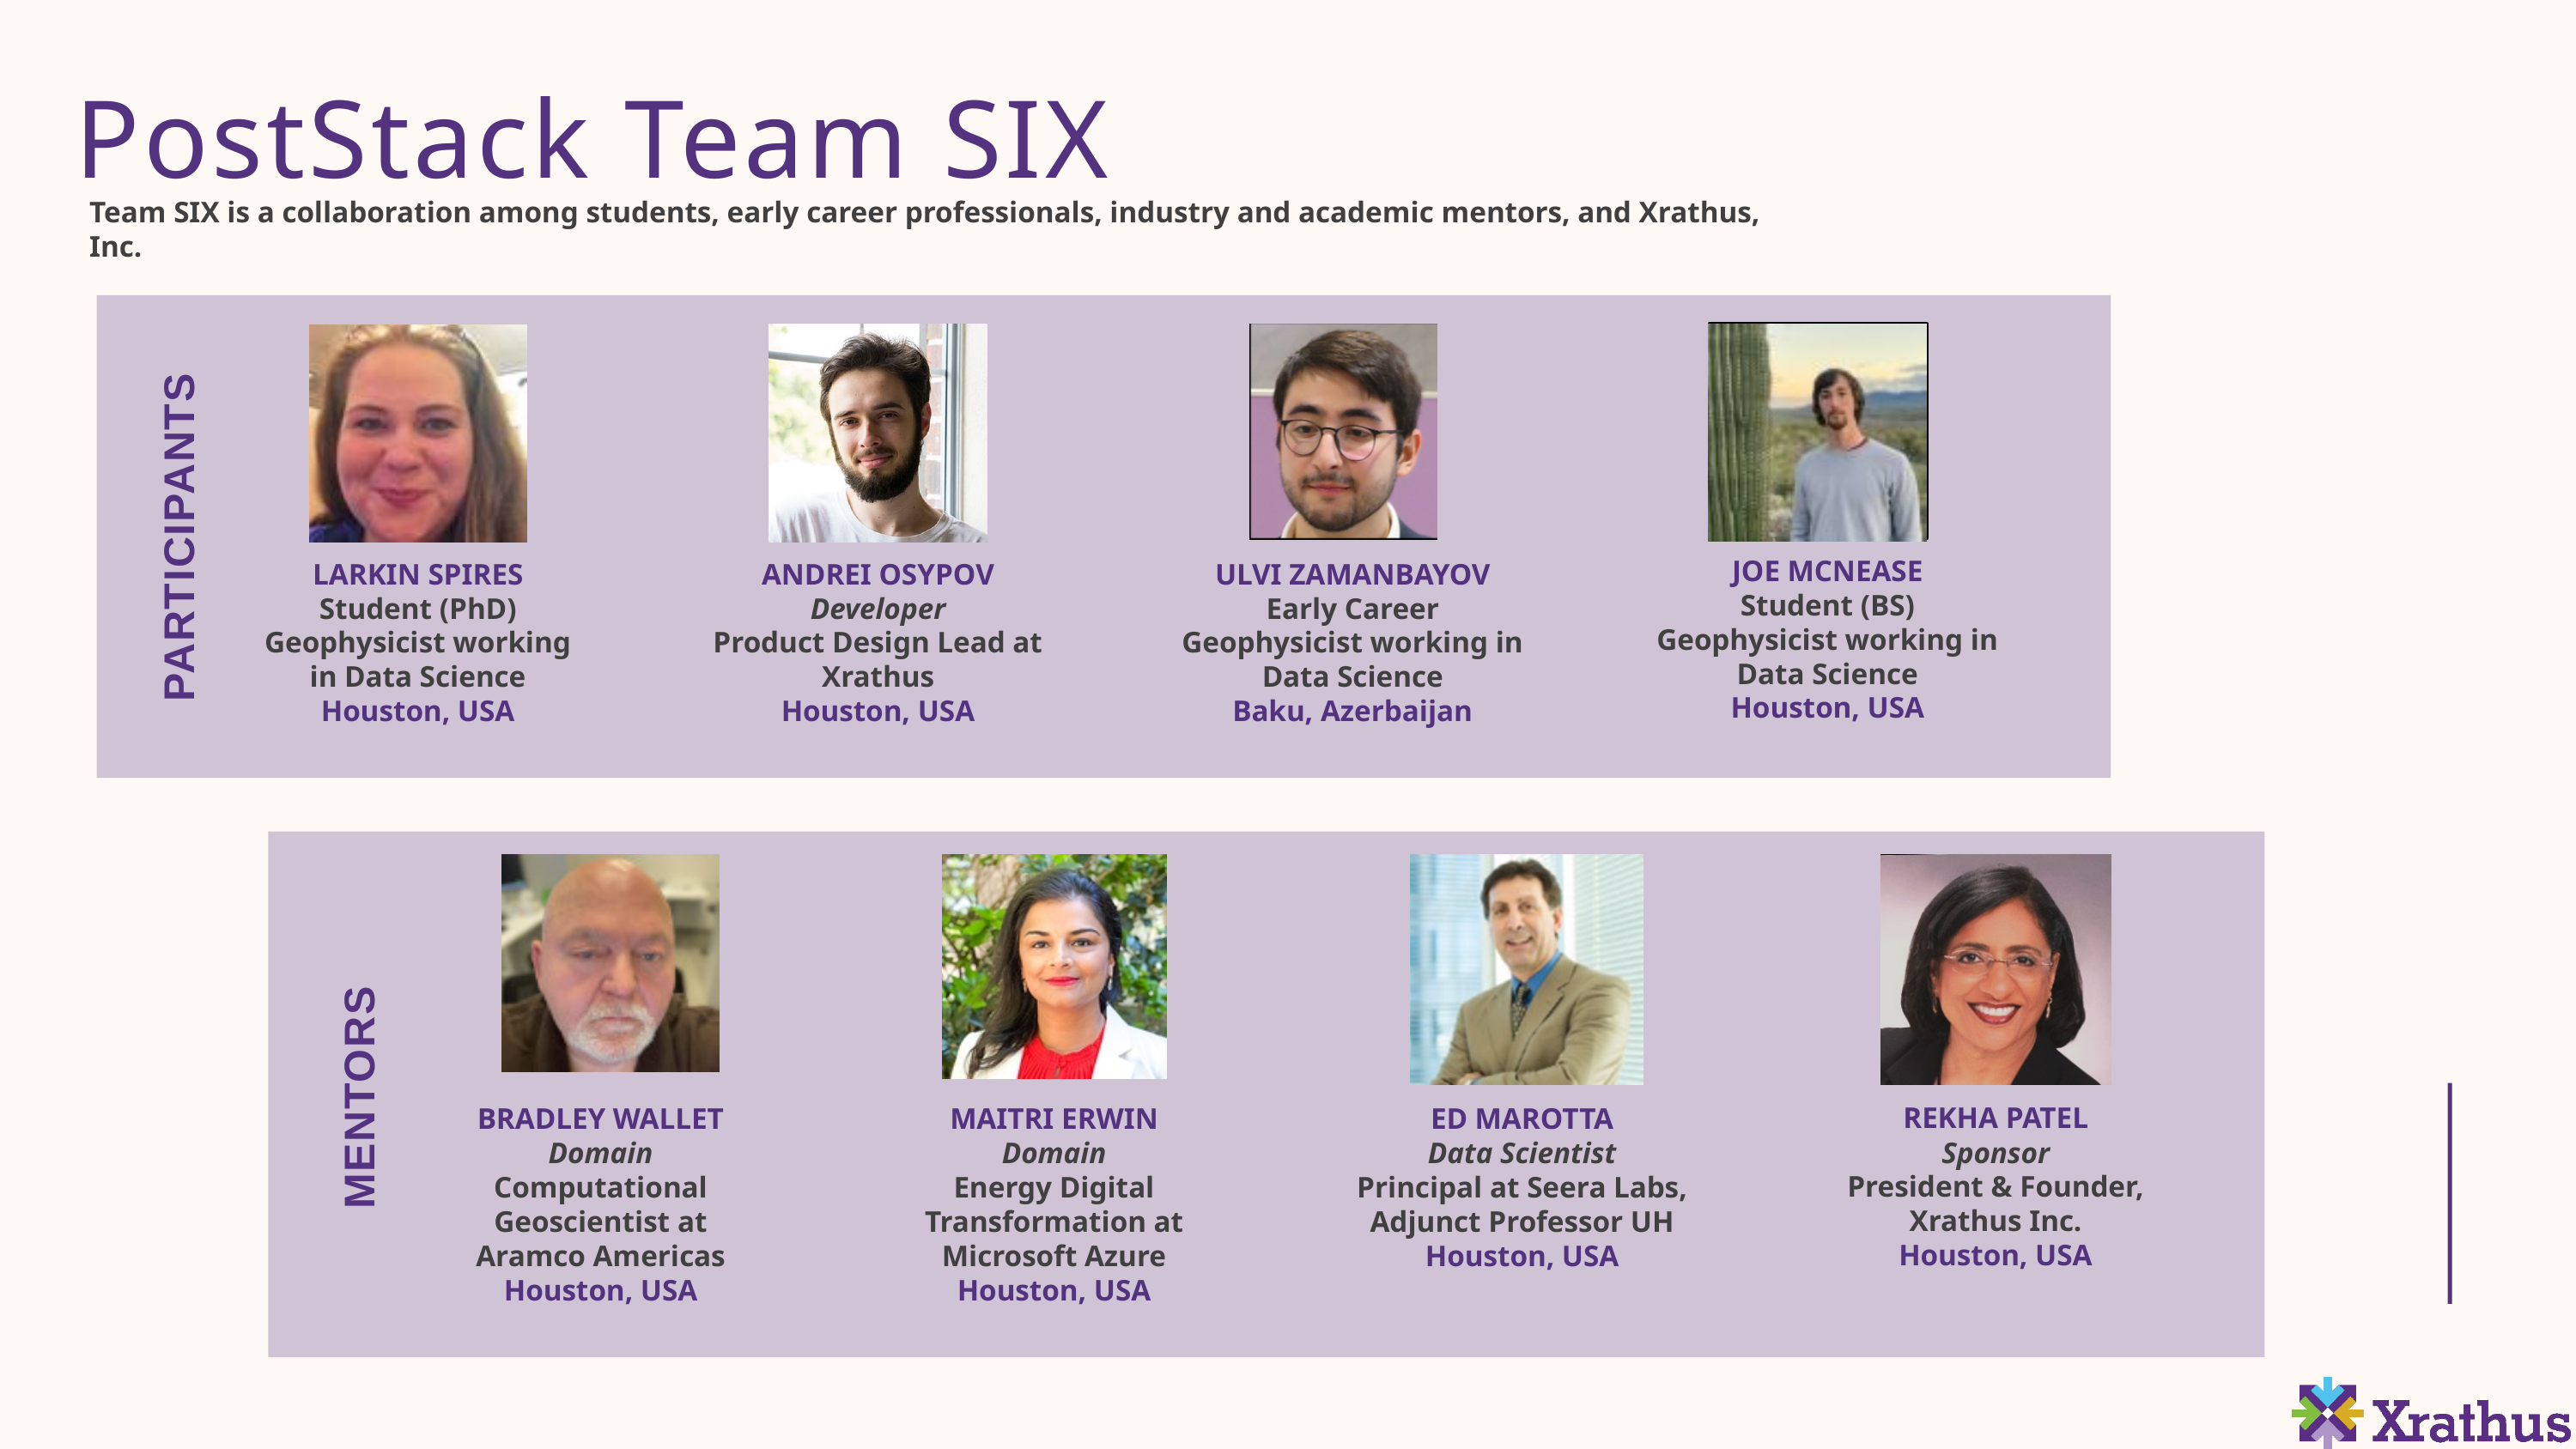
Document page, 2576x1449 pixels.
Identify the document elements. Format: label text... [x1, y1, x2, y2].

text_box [244, 324, 592, 737]
text_box MENTORS [337, 902, 384, 1294]
text_box PostStack Team SIX [75, 58, 1395, 200]
text_box Team SIX is a collaboration among students, early career professionals, industry and academic mentors, and Xrathus, Inc. [76, 187, 1814, 270]
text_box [690, 323, 1066, 737]
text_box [1807, 854, 2184, 1281]
text_box PARTICIPANTS [157, 343, 204, 733]
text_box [1639, 323, 2016, 733]
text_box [871, 854, 1237, 1316]
picture [2291, 1377, 2571, 1449]
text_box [1334, 854, 1710, 1282]
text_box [427, 854, 775, 1316]
text_box [96, 294, 2111, 779]
text_box [2447, 1082, 2452, 1304]
text_box [268, 831, 2265, 1358]
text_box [1164, 324, 1541, 737]
